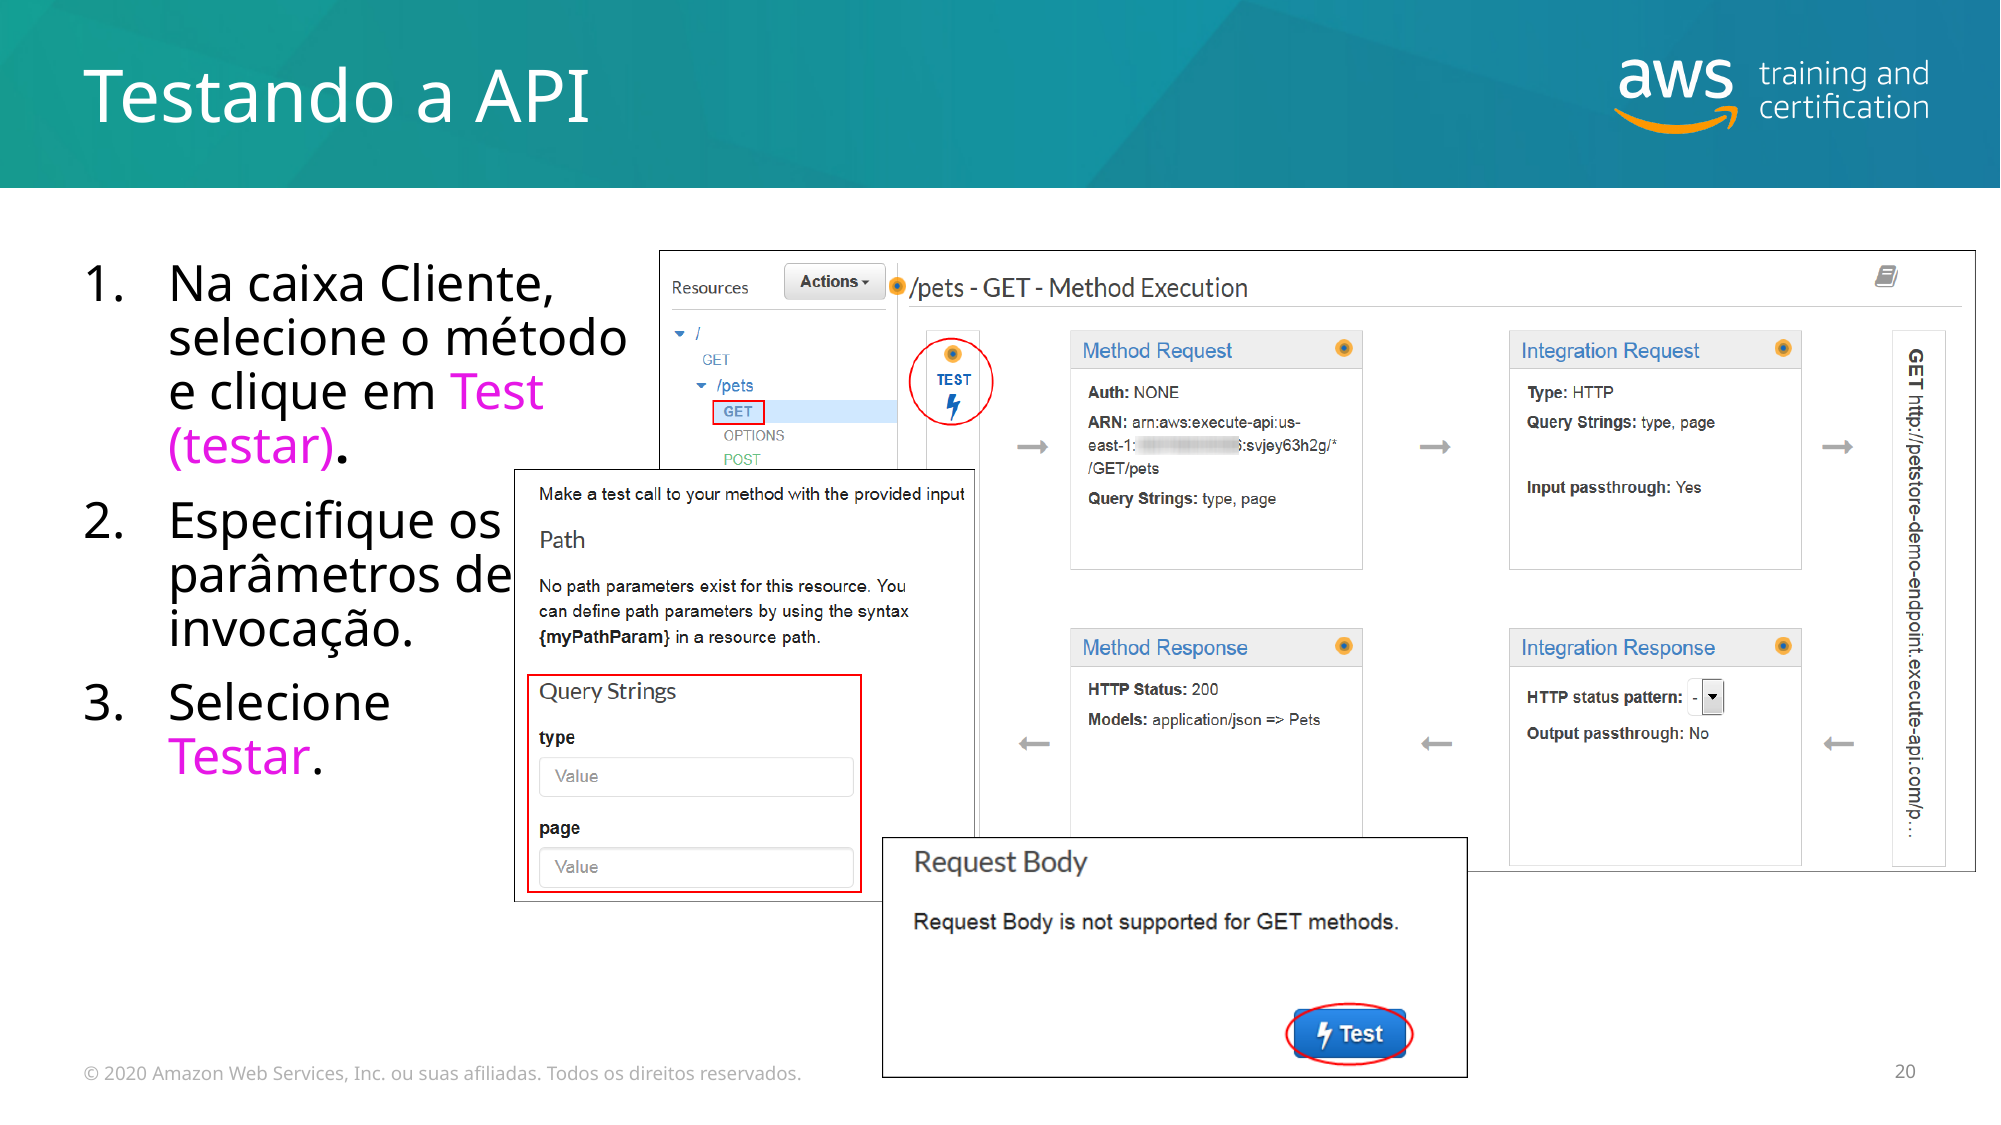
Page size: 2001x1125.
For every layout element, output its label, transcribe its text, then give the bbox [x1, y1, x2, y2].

list Na caixa Cliente, selecione o método e clique em Test (testar). Especifique os parâmetros de invocação. Selecione Testar. [68, 250, 660, 1014]
picture [514, 250, 1976, 1078]
footer © 2020 Amazon Web Services, Inc. ou suas afiliadas. Todos os direitos reservados. [68, 1042, 956, 1103]
title Testando a API [68, 59, 1551, 138]
slide_number 20 [1481, 1042, 1932, 1103]
picture [0, 0, 2000, 188]
